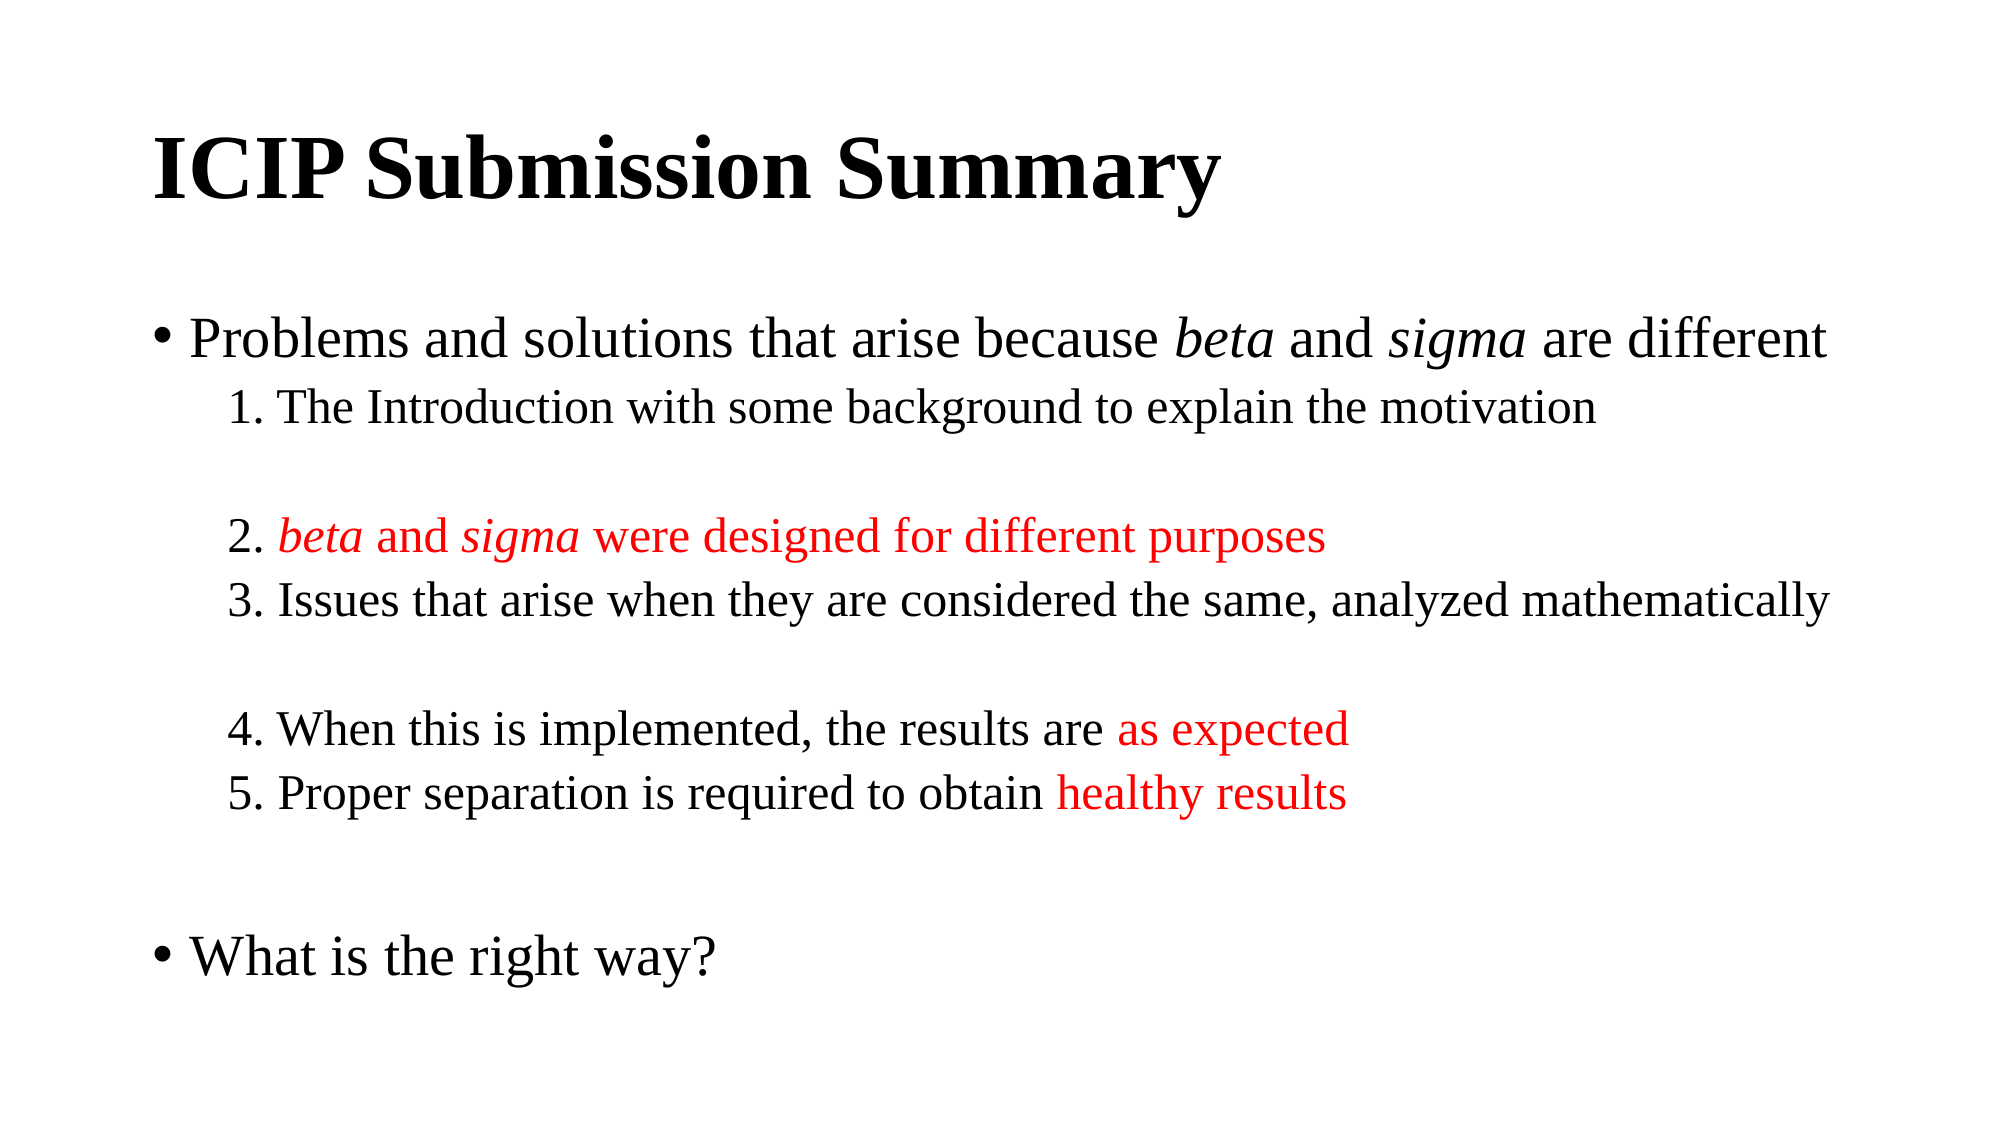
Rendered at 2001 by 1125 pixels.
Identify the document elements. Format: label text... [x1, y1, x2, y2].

list Problems and solutions that arise because beta and sigma are different 1. The Introduction with some background to explain the motivation 2. beta and sigma were designed for different purposes 3. Issues that arise when they are considered the same, analyzed mathematically 4. When this is implemented, the results are as expected 5. Proper separation is required to obtain healthy results What is the right way? [137, 299, 1863, 1014]
title ICIP Submission Summary [137, 59, 1863, 278]
